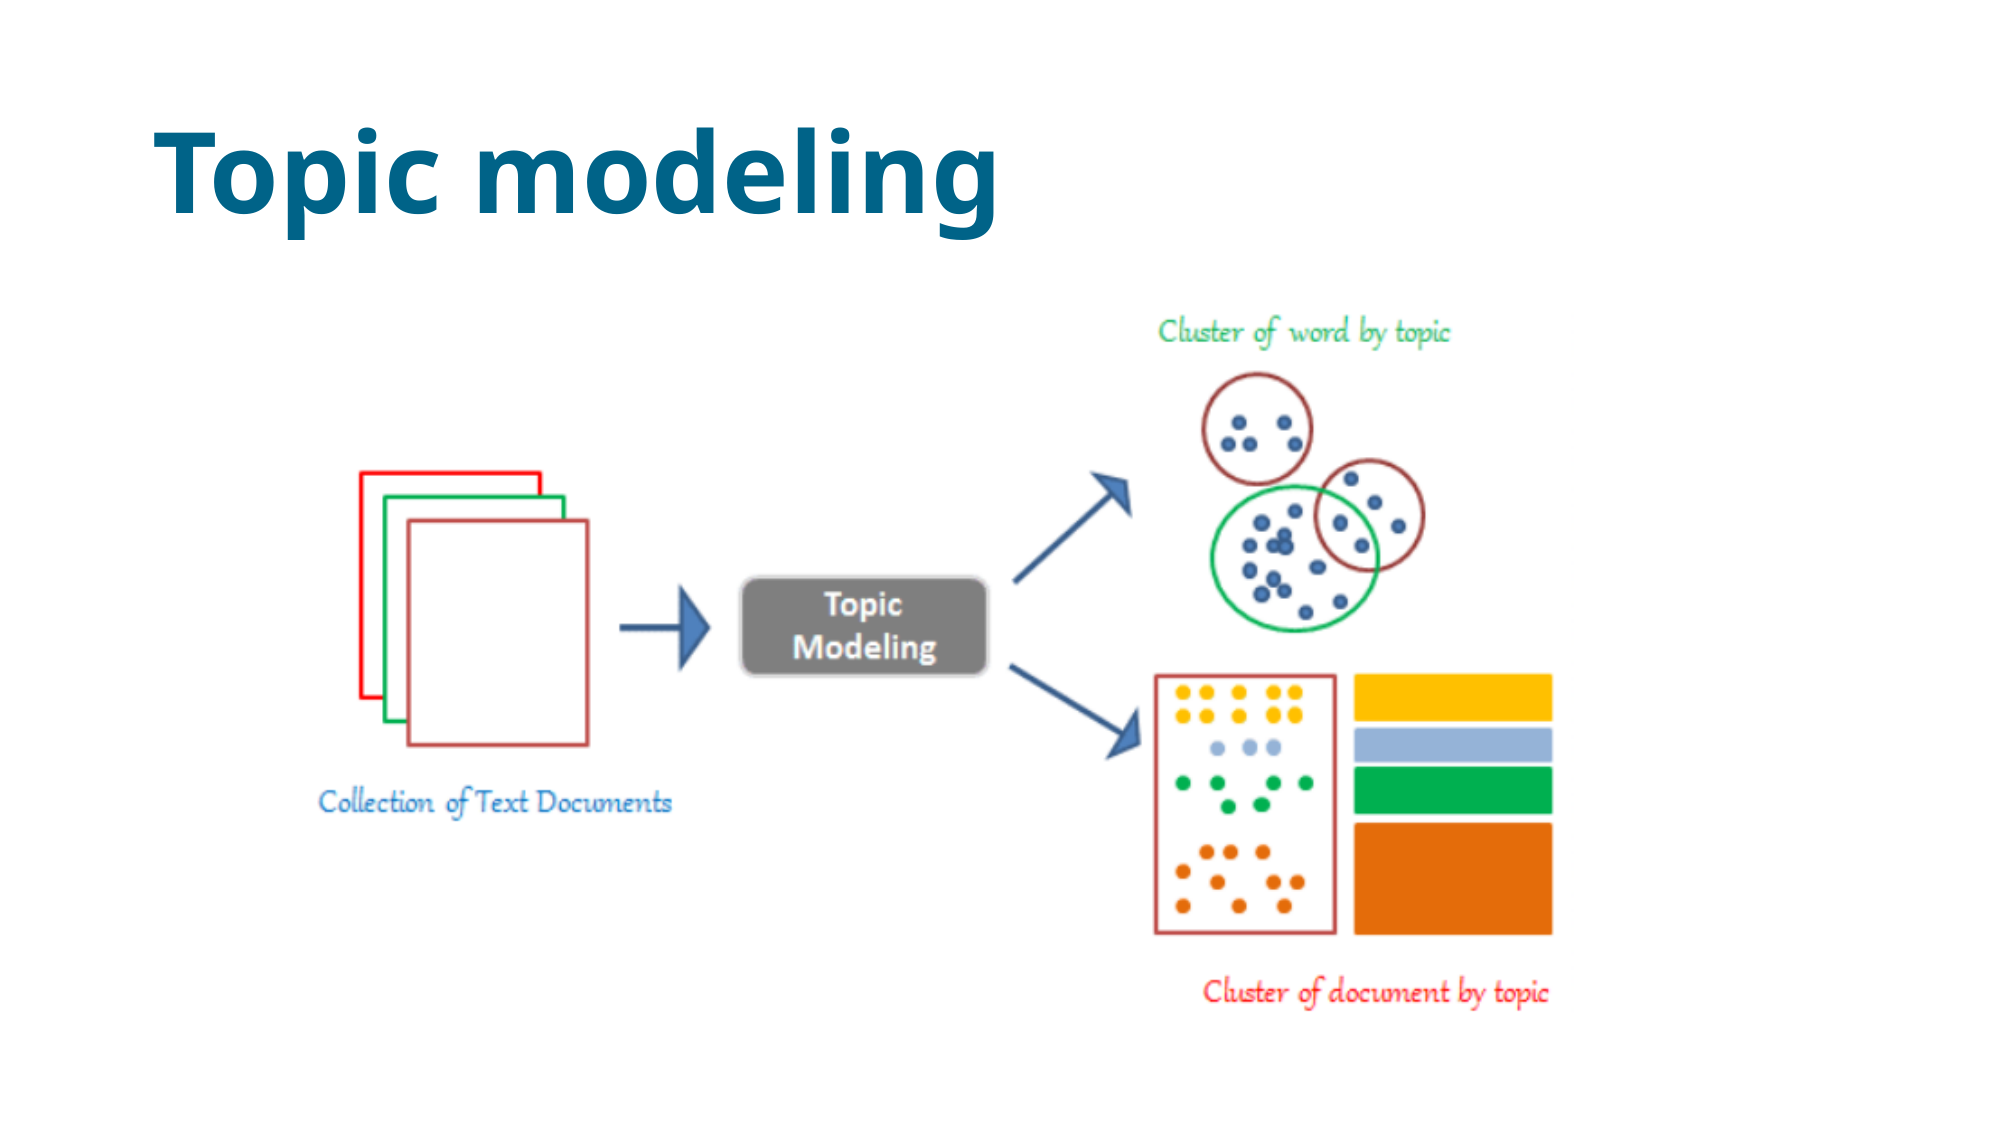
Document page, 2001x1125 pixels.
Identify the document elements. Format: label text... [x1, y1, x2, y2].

title Topic modeling [137, 59, 1863, 278]
picture [298, 277, 1574, 1022]
